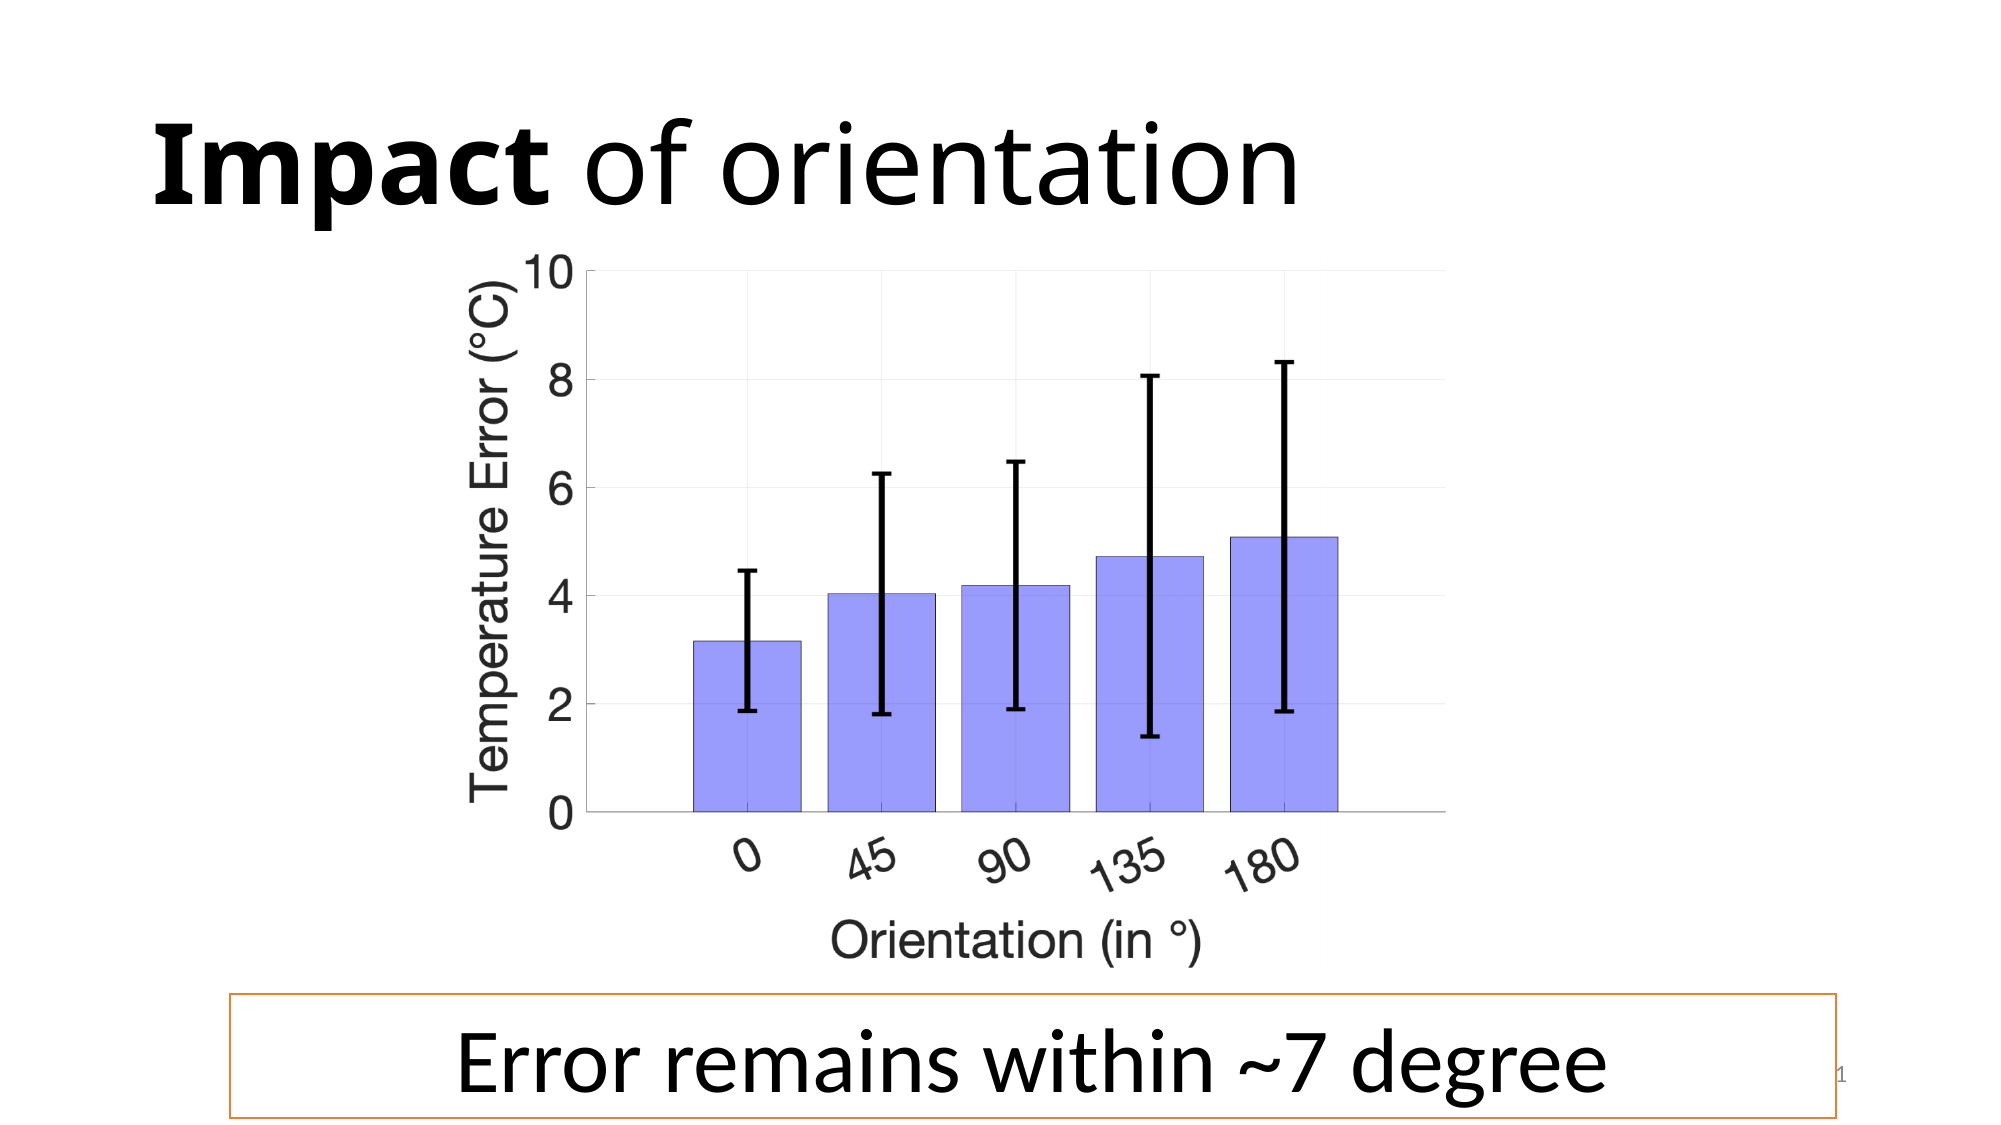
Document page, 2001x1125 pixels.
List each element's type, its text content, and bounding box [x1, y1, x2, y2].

slide_number 21 [1837, 1042, 1863, 1103]
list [466, 254, 1446, 968]
title Impact of orientation [137, 59, 1863, 278]
text_box Error remains within ~7 degree [229, 993, 1837, 1119]
